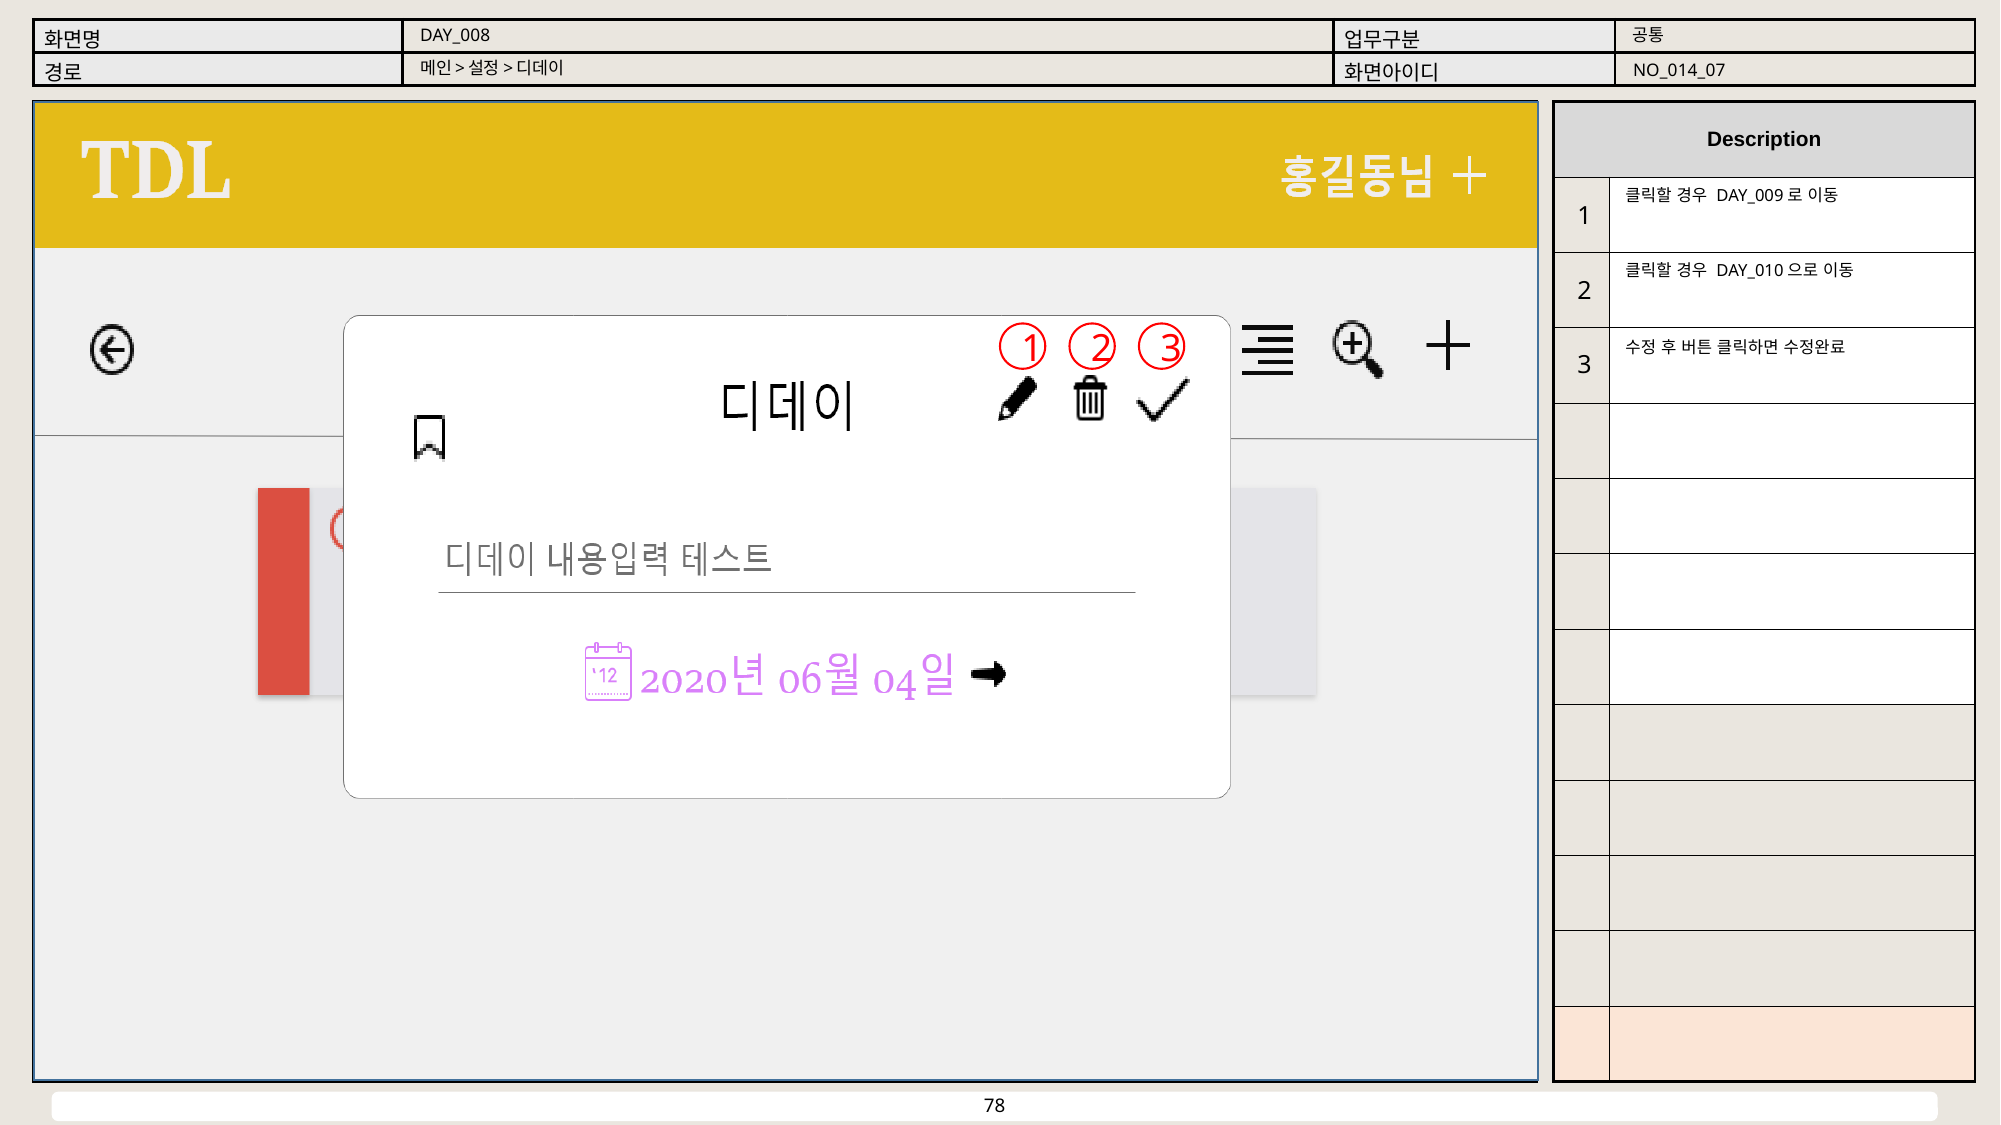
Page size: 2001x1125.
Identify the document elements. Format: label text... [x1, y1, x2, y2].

text_box [33, 101, 1539, 1081]
text_box 클릭할 경우 DAY_009로 이동 [1610, 177, 1959, 213]
text_box 3 [1137, 322, 1186, 370]
list 공통 [1617, 19, 1975, 54]
text_box 클릭할 경우 DAY_010으로 이동 [1610, 252, 1959, 287]
text_box 2 [1562, 267, 1602, 312]
list NO_014_07 [1618, 53, 1976, 88]
text_box 수정 후 버튼 클릭하면 수정완료 [1610, 329, 1959, 364]
text_box 1 [1562, 192, 1602, 237]
text_box 2 [1068, 322, 1116, 370]
text_box 3 [1562, 340, 1602, 386]
list DAY_008 [404, 19, 1331, 52]
list 메인>설정>디데이 [404, 52, 1331, 86]
text_box 1 [998, 322, 1047, 370]
